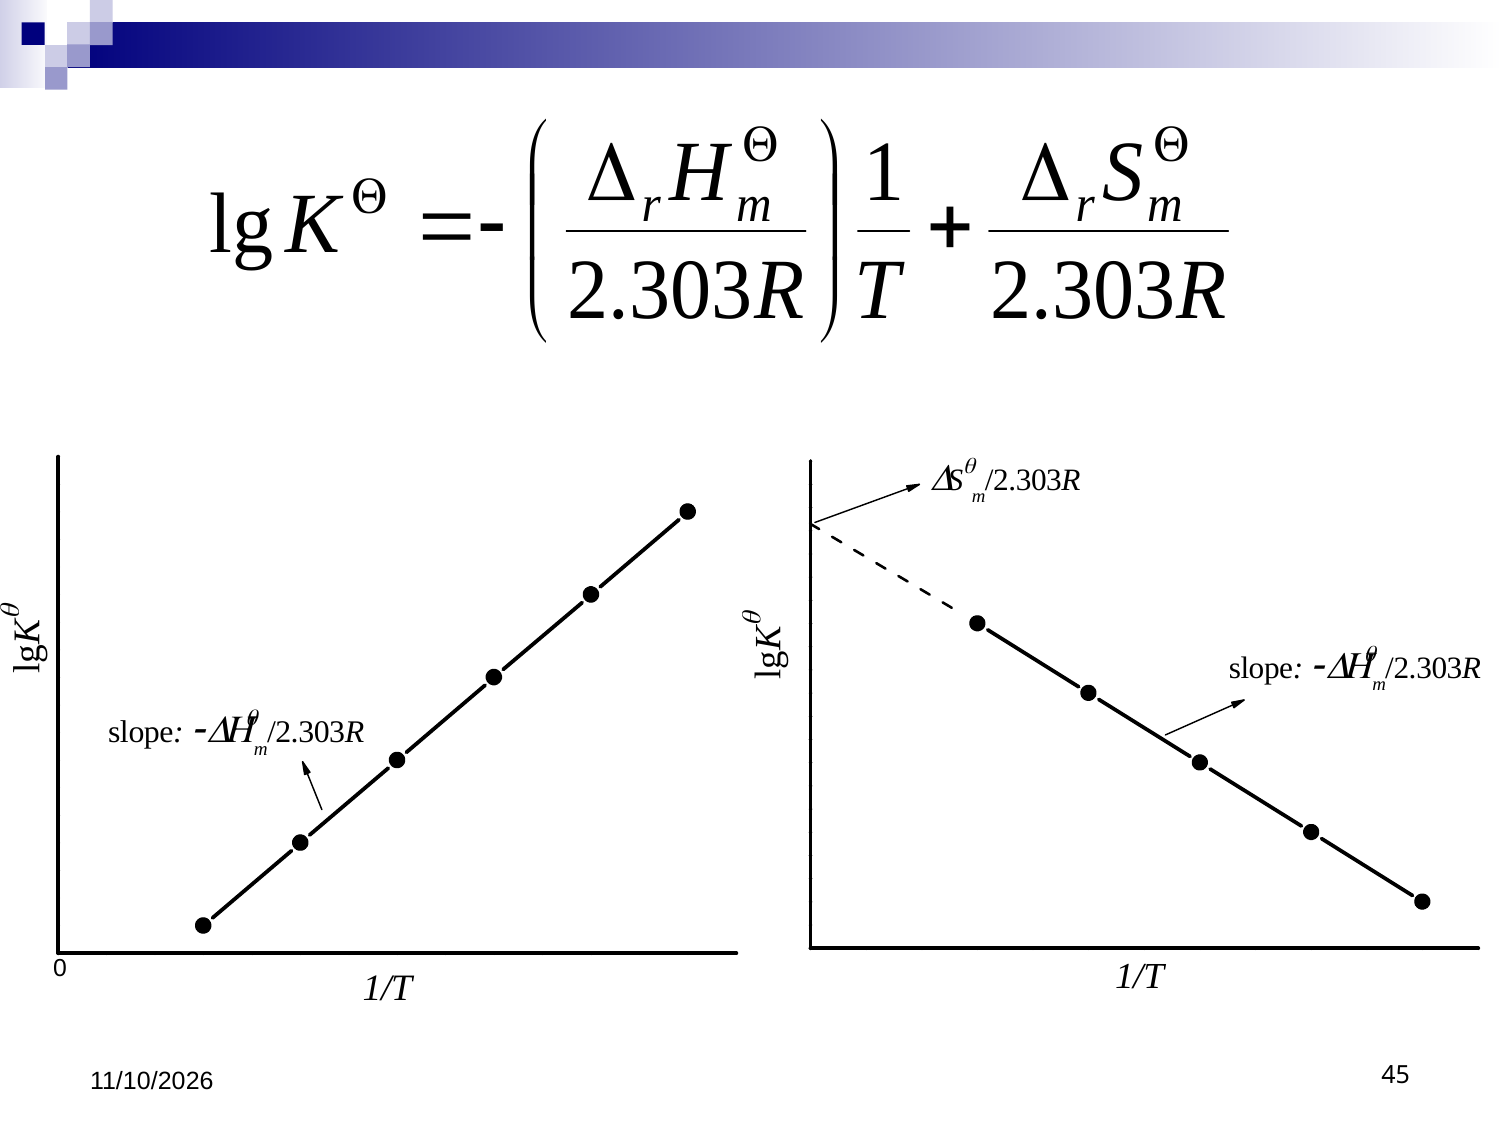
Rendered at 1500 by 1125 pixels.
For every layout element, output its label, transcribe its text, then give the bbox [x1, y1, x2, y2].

slide_number 45 [1074, 1024, 1426, 1101]
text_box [206, 112, 1235, 351]
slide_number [74, 1024, 426, 1103]
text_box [0, 454, 739, 1012]
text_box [737, 454, 1483, 1000]
